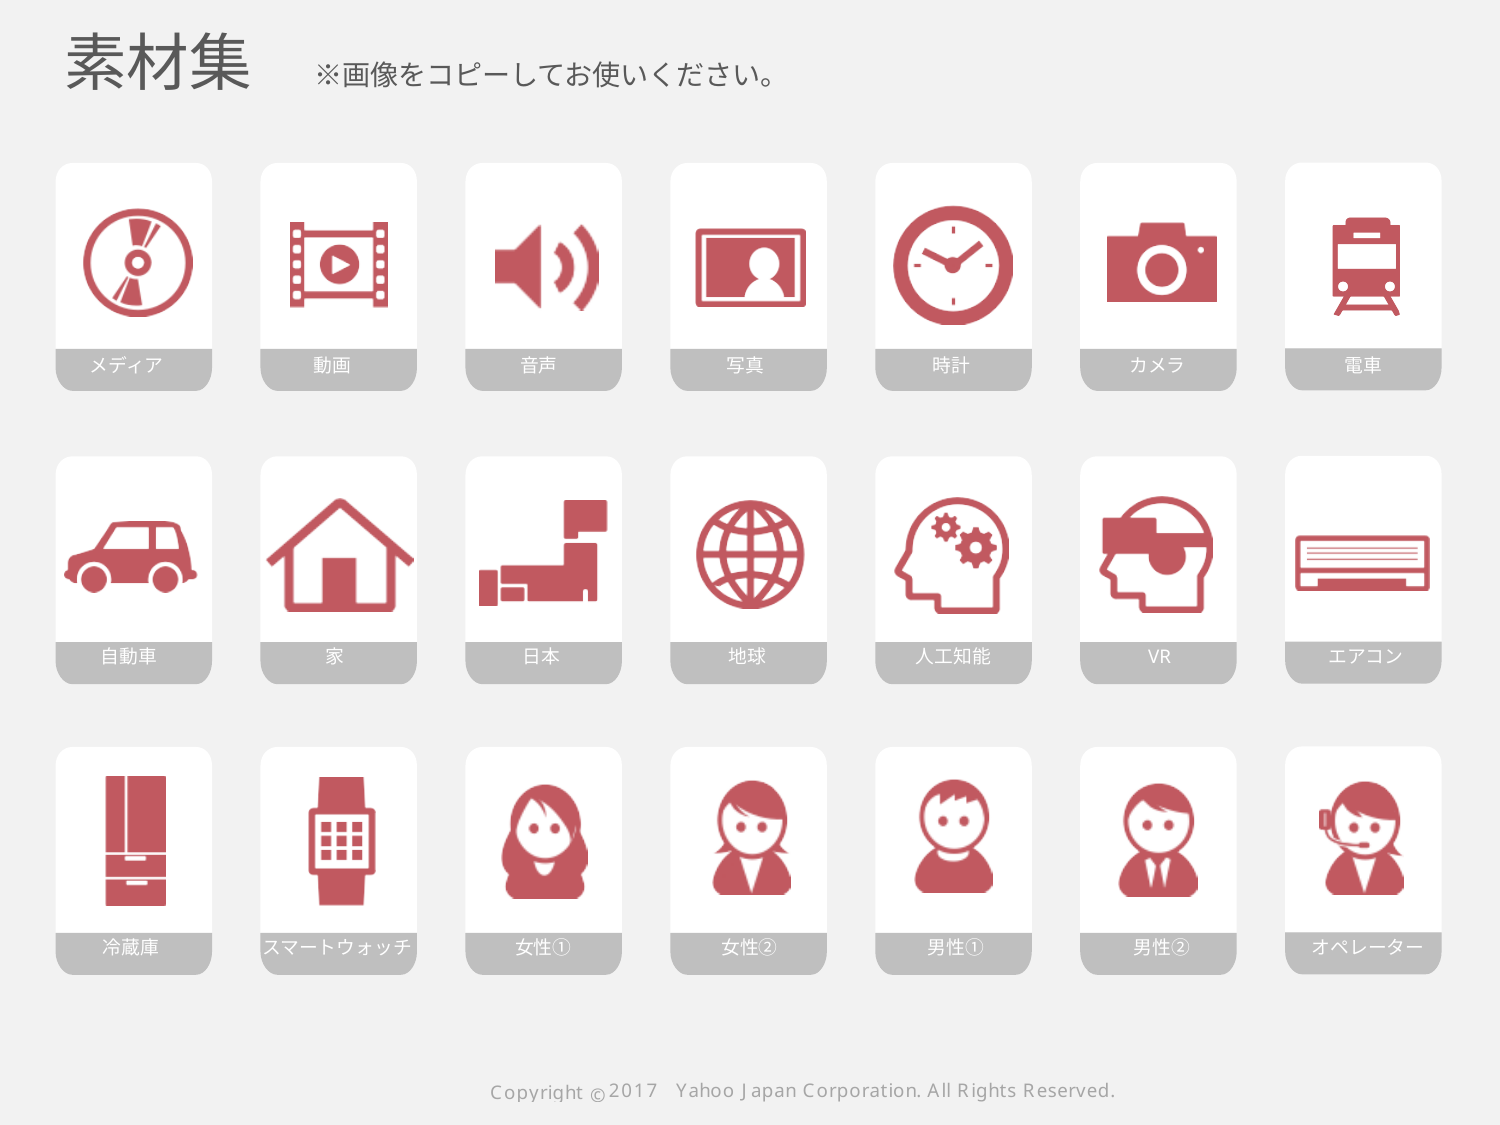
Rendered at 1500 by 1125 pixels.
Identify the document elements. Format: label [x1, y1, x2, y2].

picture [893, 497, 1009, 615]
picture [1332, 217, 1400, 316]
picture [308, 777, 376, 906]
picture [501, 783, 588, 899]
picture [711, 779, 791, 895]
picture [1097, 496, 1213, 613]
picture [290, 222, 388, 308]
picture [1319, 780, 1404, 895]
picture [82, 208, 193, 317]
picture [479, 500, 608, 607]
picture [913, 778, 993, 893]
picture [495, 223, 599, 311]
picture [105, 776, 166, 906]
picture [265, 498, 414, 612]
picture [695, 500, 805, 609]
picture [1295, 534, 1430, 591]
picture [1118, 782, 1198, 897]
picture [695, 228, 806, 307]
picture [1106, 222, 1217, 302]
picture [893, 205, 1013, 325]
picture [64, 521, 198, 593]
